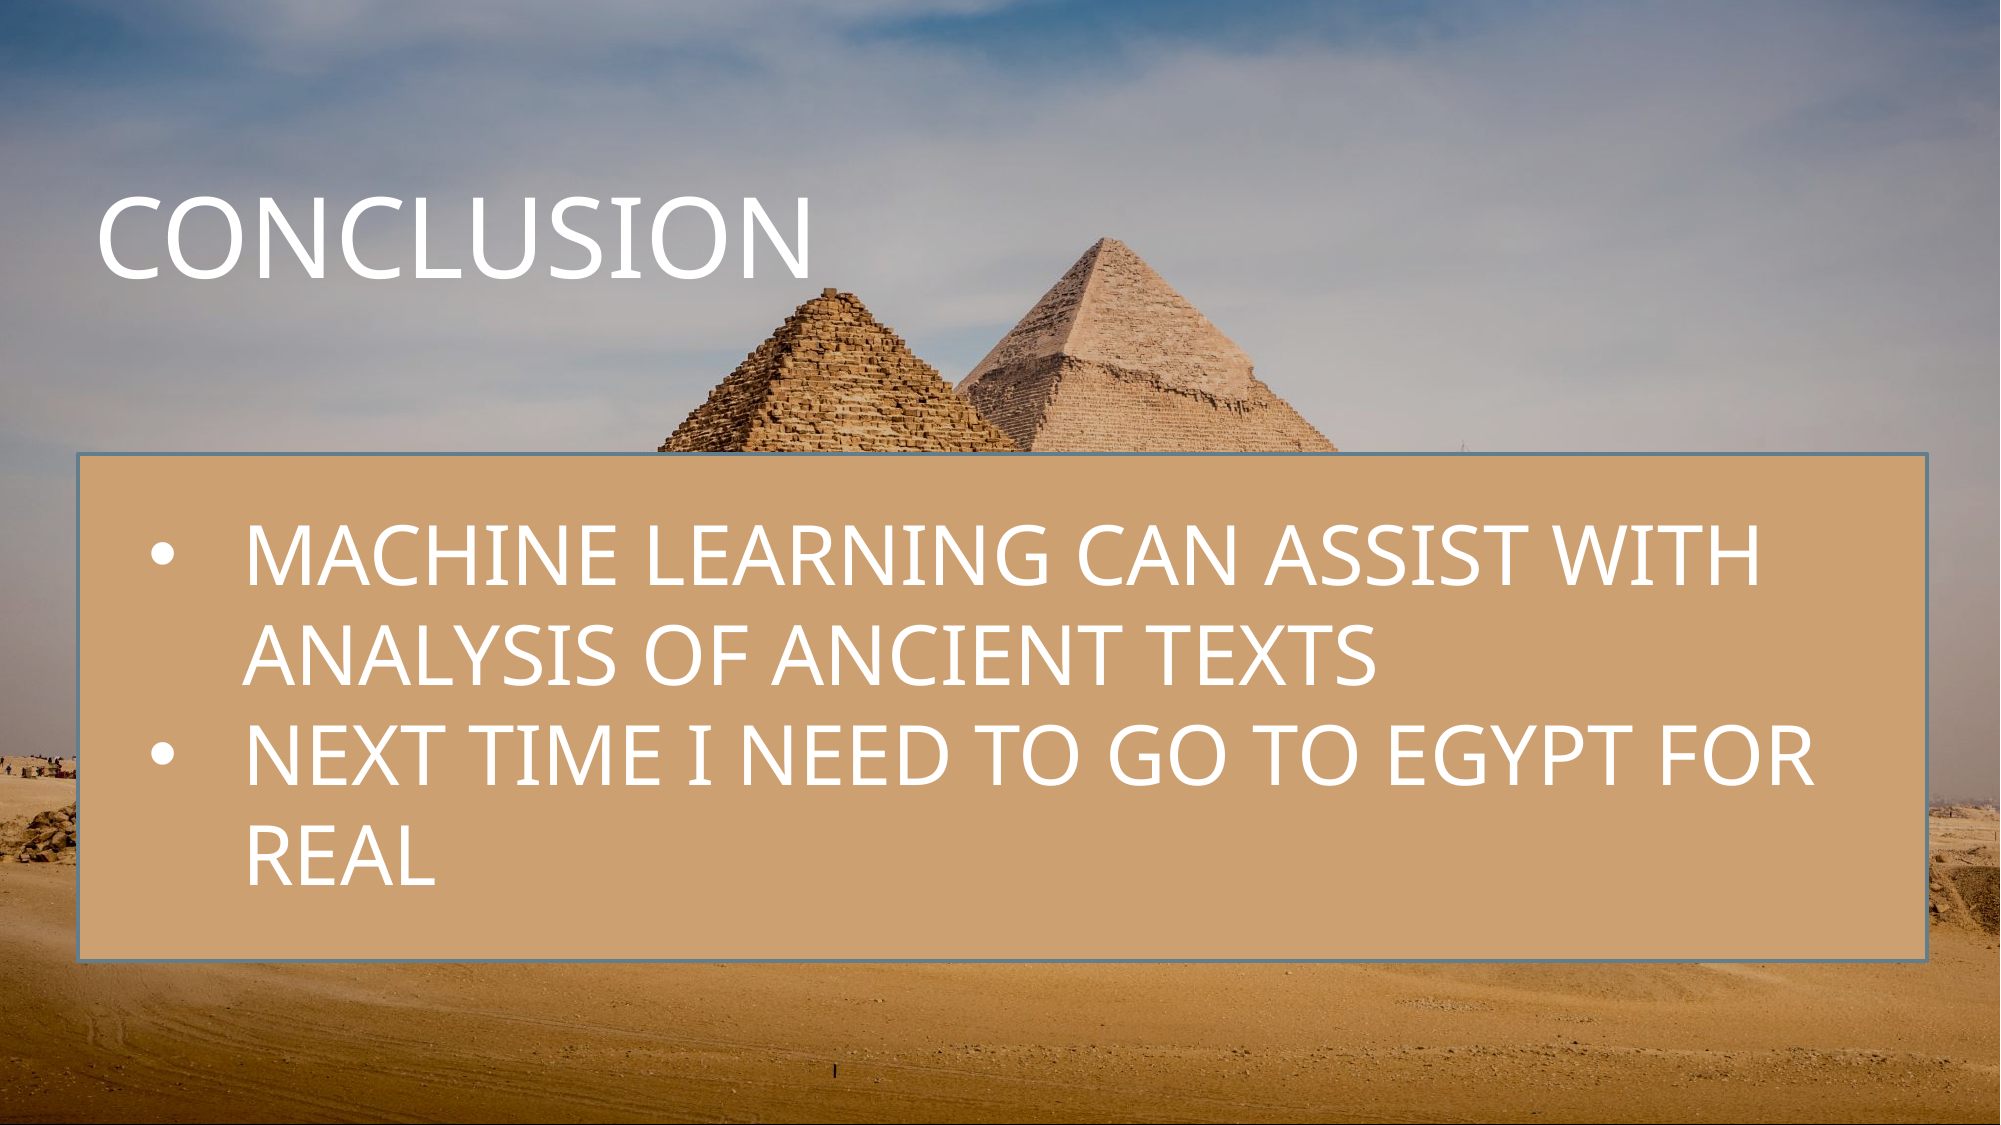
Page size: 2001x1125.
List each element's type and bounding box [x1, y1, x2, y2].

picture [0, 0, 2000, 1124]
text_box [77, 453, 1928, 962]
